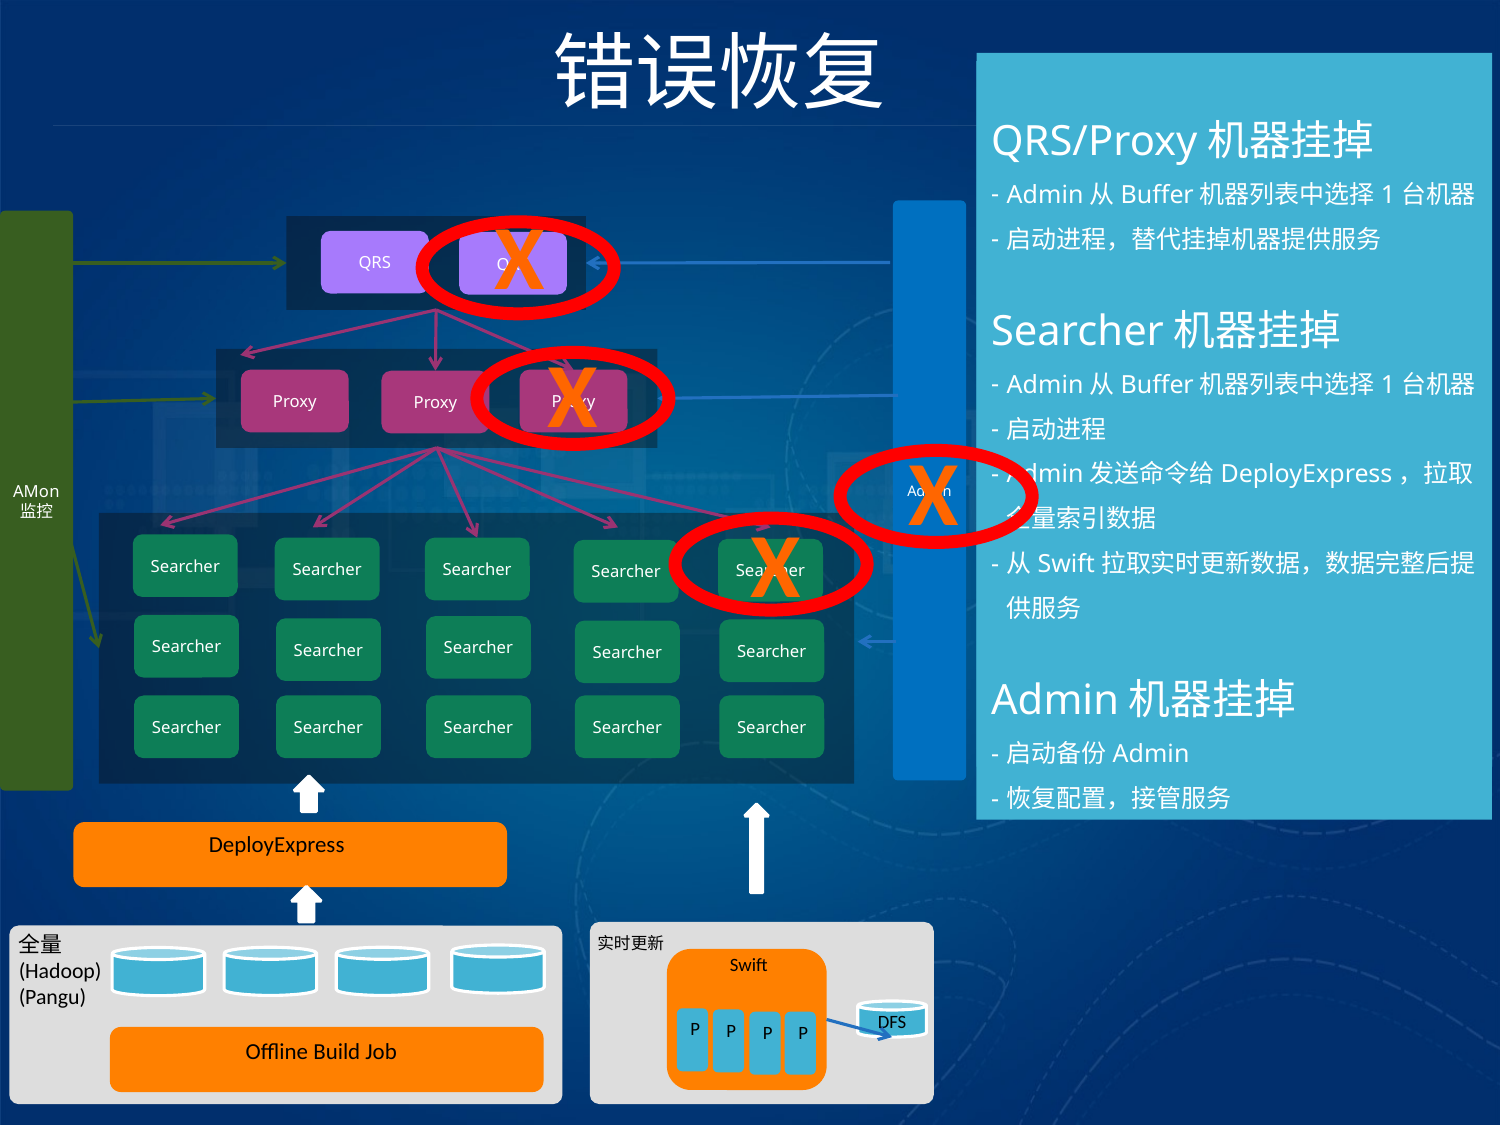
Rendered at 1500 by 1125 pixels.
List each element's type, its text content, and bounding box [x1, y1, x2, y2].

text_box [9, 775, 563, 1105]
text_box QRS/Proxy机器挂掉 Admin从Buffer机器列表中选择1台机器 启动进程，替代挂掉机器提供服务 Searcher机器挂掉 Admin从Buffer机器列表中选择1台机器 启动进程 Admin发送命令给DeployExpress，拉取全量索引数据 从Swift拉取实时更新数据，数据完整后提供服务 Admin机器挂掉 启动备份Admin 恢复配置，接管服务 [976, 61, 1492, 820]
text_box QRS/Proxy进程挂掉 心跳停止，Admin发现后自动屏蔽 进程自动重启，心跳恢复，Admin恢复服务 Searcher进程挂掉 心跳停止，Admin发现后自动屏蔽 进程自动重启，心跳恢复 重新向Swift拉取实时更新的文档 恢复服务 Admin进程挂掉 查询、数据更新服务正常 进程自动重启，配置恢复，心跳恢复，接管服务 [976, 52, 1493, 767]
text_box [967, 452, 1033, 540]
picture [0, 0, 1500, 1125]
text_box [0, 200, 967, 1105]
text_box 错误恢复 [544, 11, 893, 127]
text_box X [486, 190, 553, 200]
